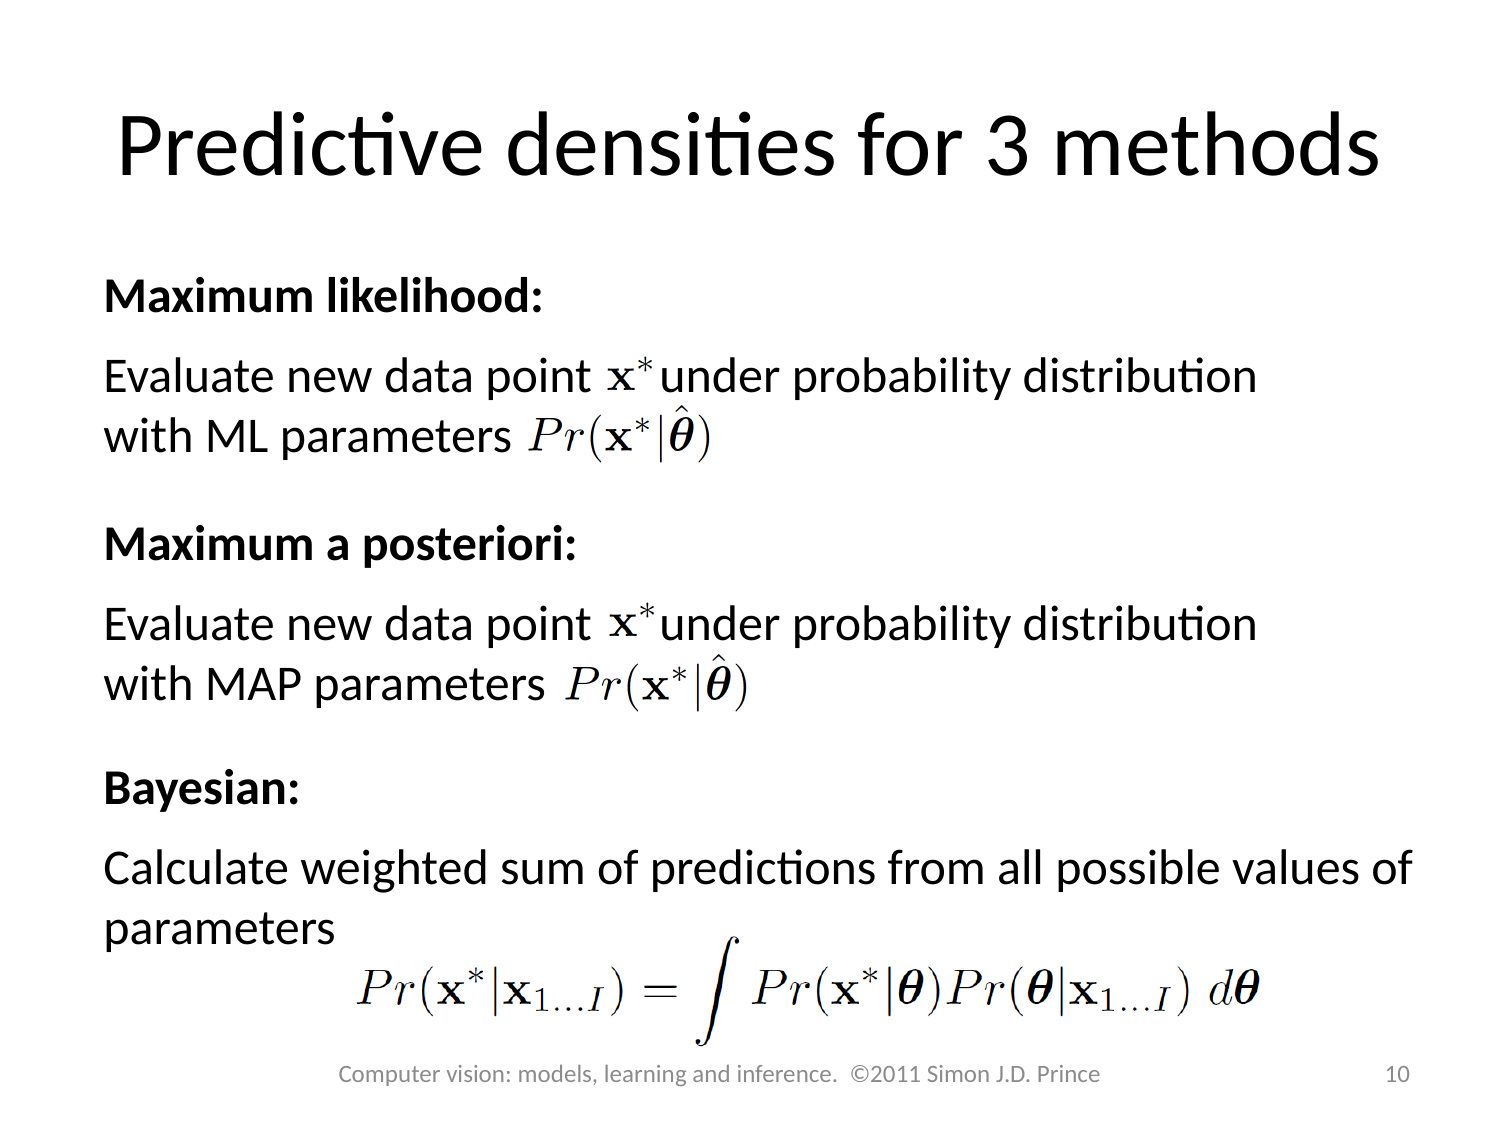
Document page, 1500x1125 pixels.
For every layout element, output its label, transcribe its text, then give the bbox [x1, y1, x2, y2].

picture [525, 339, 714, 473]
footer Computer vision: models, learning and inference. ©2011 Simon J.D. Prince [301, 1042, 1140, 1103]
text_box Maximum a posteriori: Evaluate new data point under probability distribution with MAP parameters [88, 503, 1471, 719]
slide_number 10 [1140, 1042, 1425, 1103]
picture [348, 928, 1262, 1057]
text_box Bayesian: Calculate weighted sum of predictions from all possible values of parameters [88, 746, 1471, 962]
text_box Maximum likelihood: Evaluate new data point under probability distribution with ML parameters [88, 255, 1436, 470]
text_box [301, 881, 1119, 955]
picture [562, 585, 751, 722]
title Predictive densities for 3 methods [75, 45, 1425, 233]
